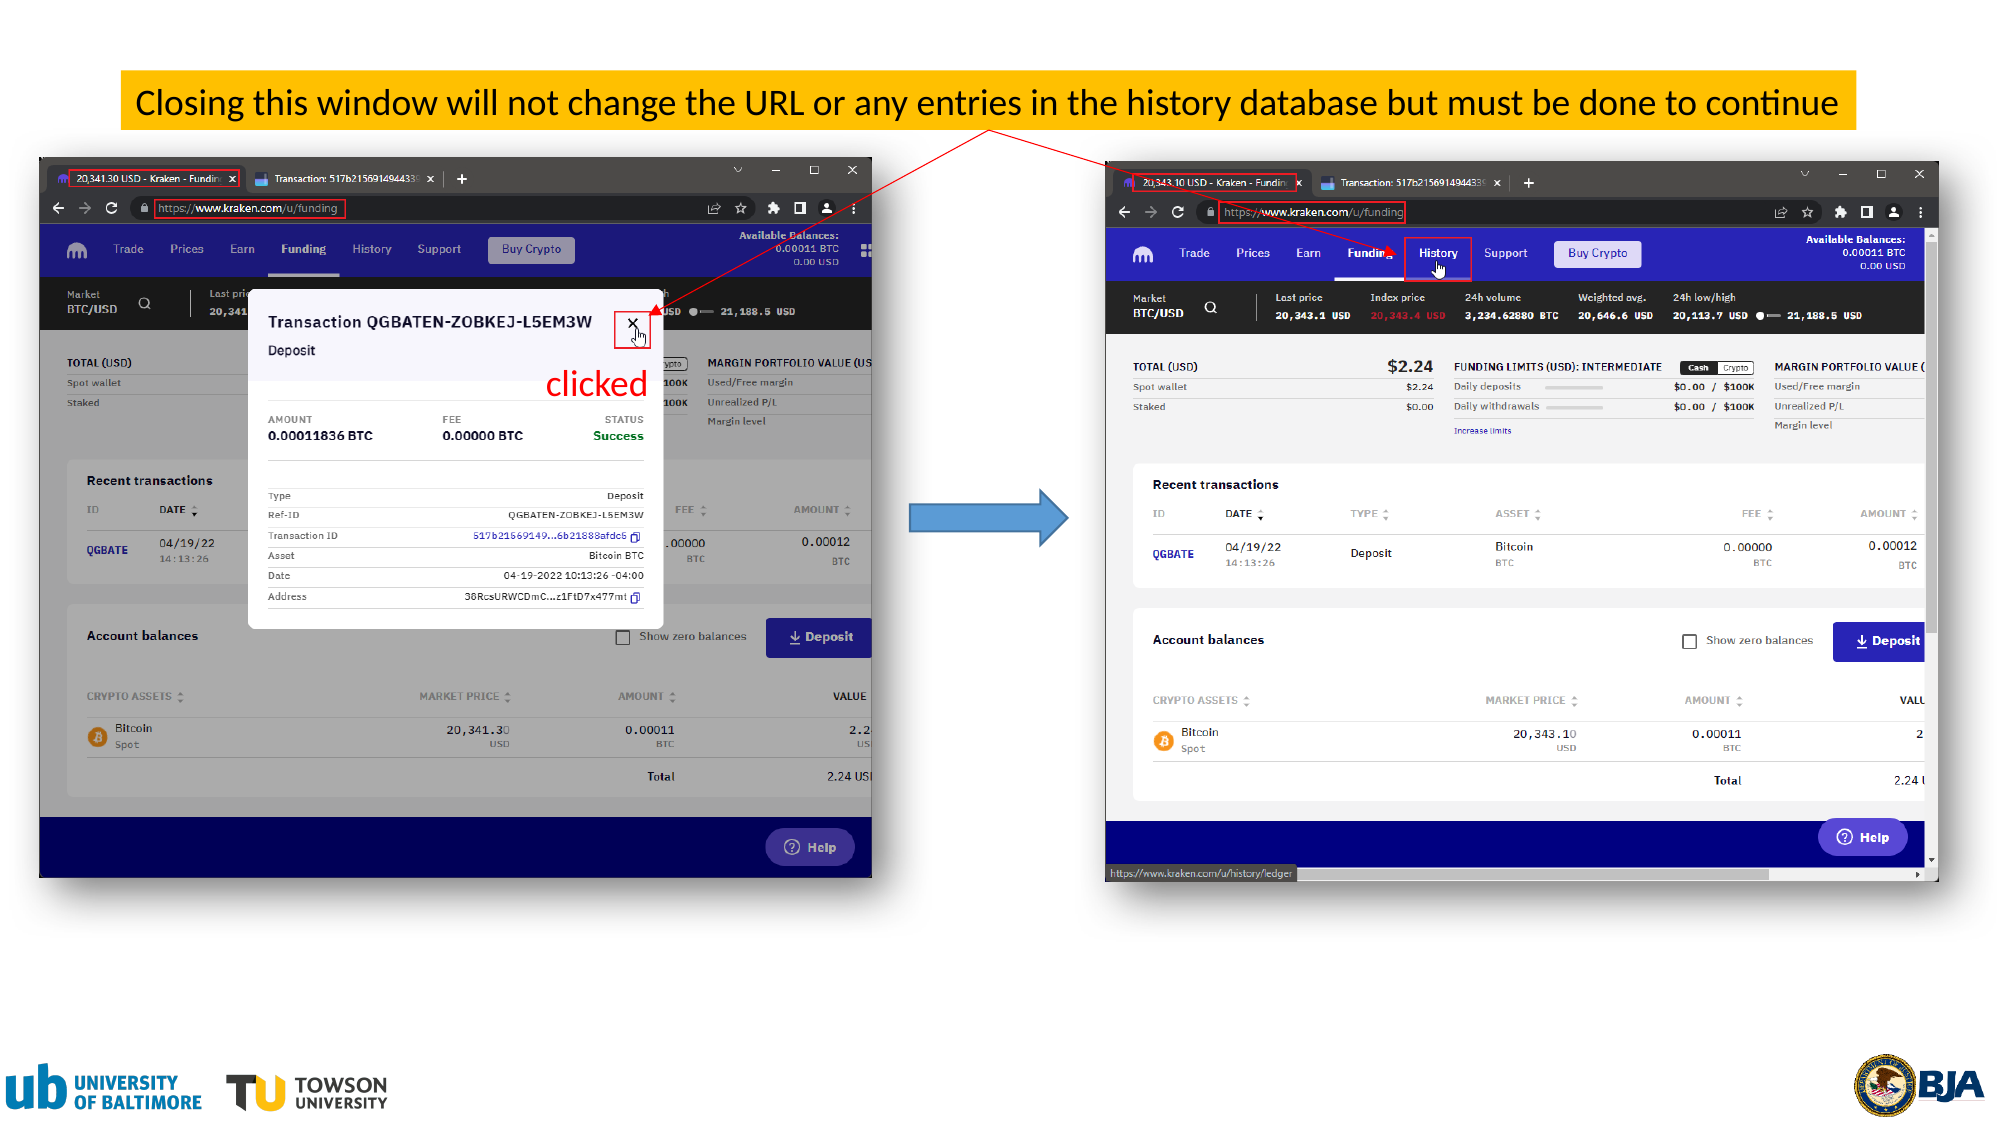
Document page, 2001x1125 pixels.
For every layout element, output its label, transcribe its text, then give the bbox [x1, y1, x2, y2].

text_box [988, 130, 1397, 255]
picture [1105, 161, 1939, 882]
text_box [908, 488, 1070, 548]
text_box Closing this window will not change the URL or any entries in the history database but must be done to continue [120, 70, 1857, 130]
picture [0, 1031, 407, 1125]
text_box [648, 130, 989, 316]
picture [38, 157, 872, 878]
picture [1854, 1054, 1986, 1117]
